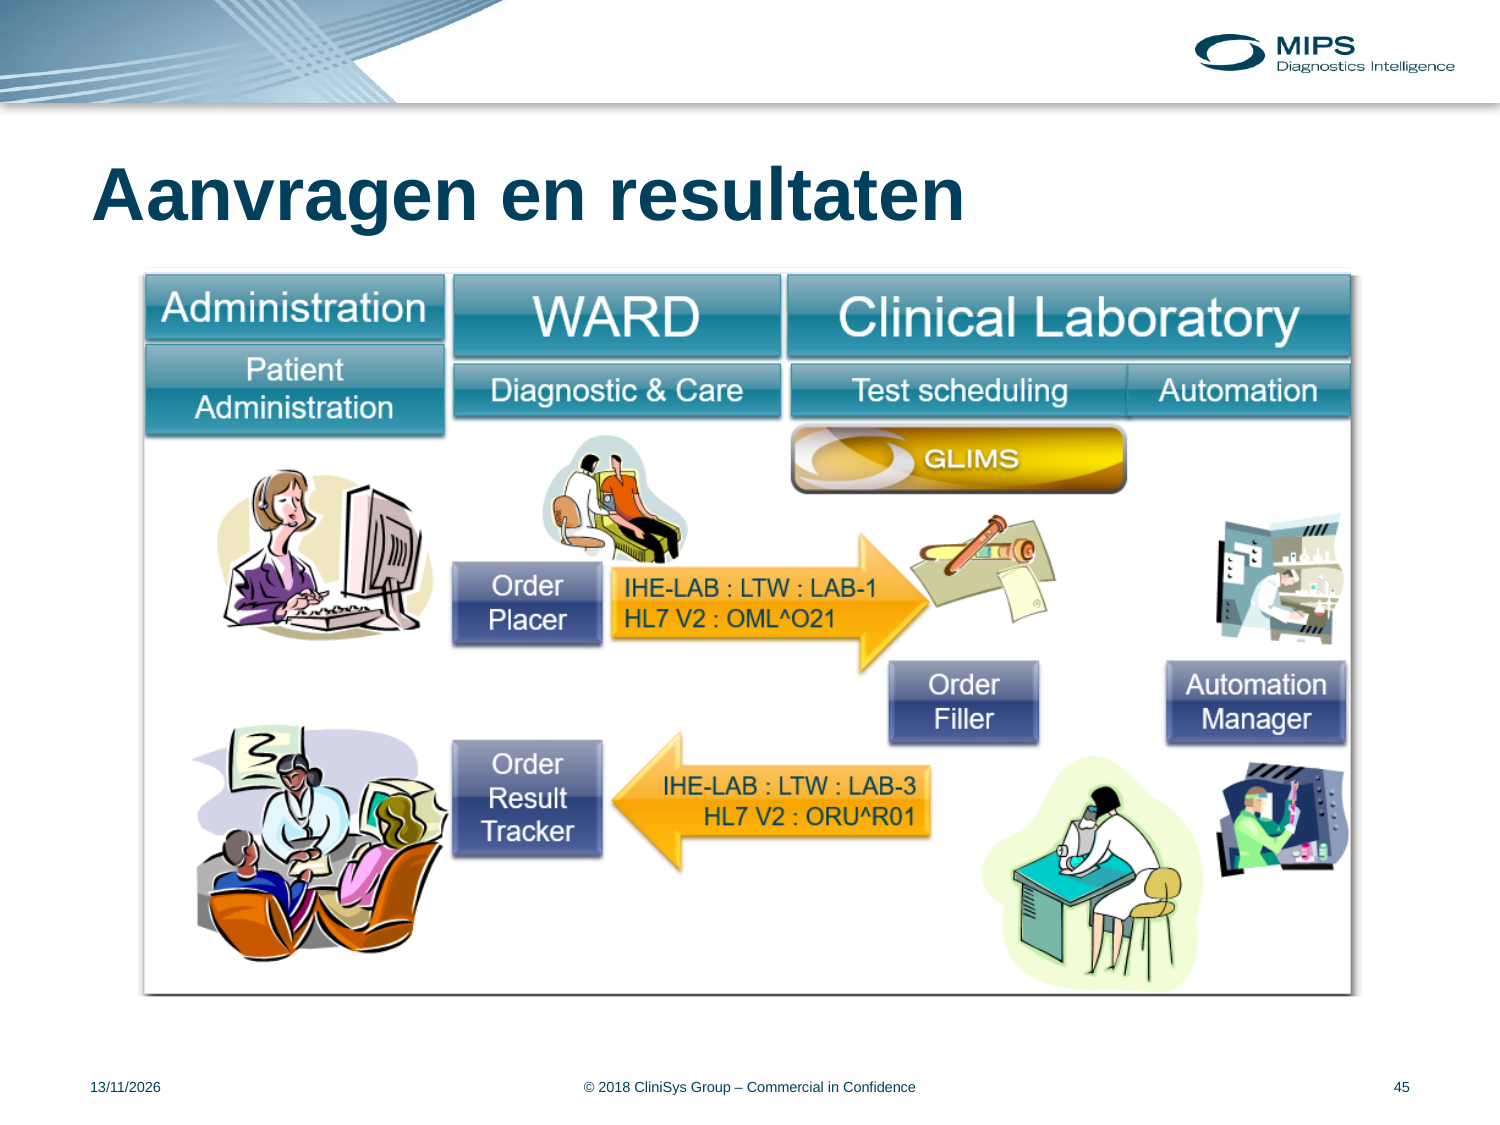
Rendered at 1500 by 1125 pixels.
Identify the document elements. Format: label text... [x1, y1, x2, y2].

picture [0, 0, 1500, 133]
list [138, 267, 1362, 1005]
title Aanvragen en resultaten [76, 125, 1427, 256]
slide_number 45 [1074, 1024, 1425, 1103]
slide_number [75, 1024, 425, 1103]
footer © 2018 CliniSys Group – Commercial in Confidence [512, 1024, 988, 1103]
